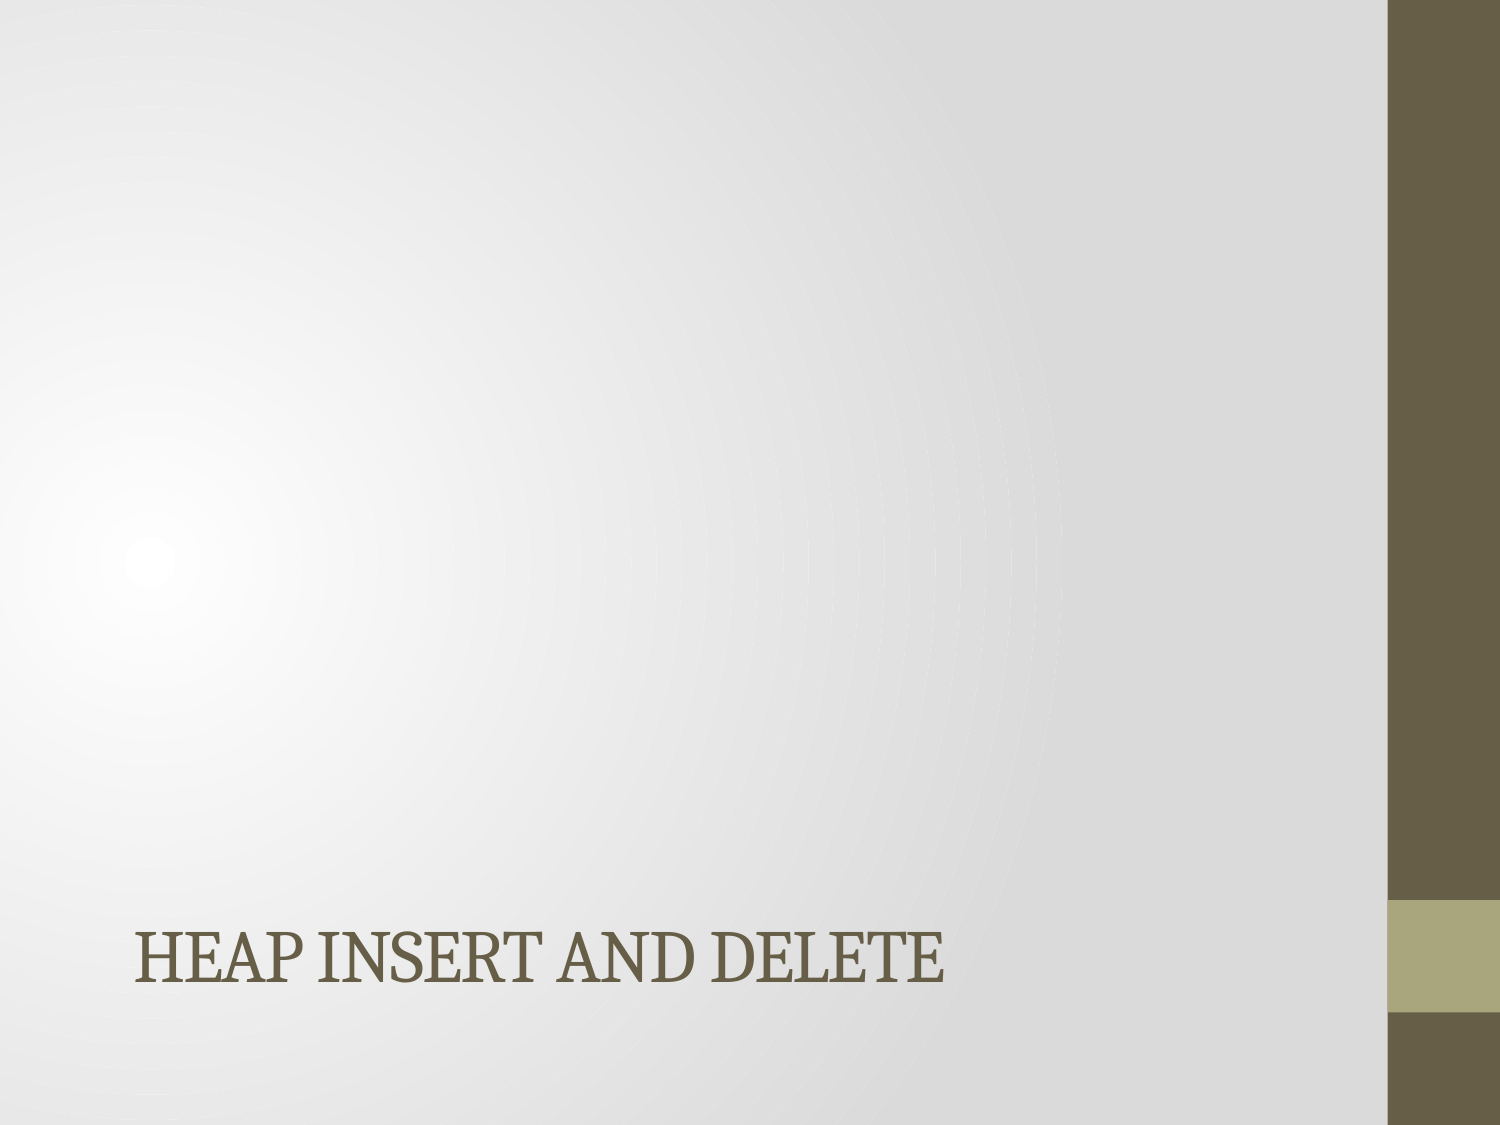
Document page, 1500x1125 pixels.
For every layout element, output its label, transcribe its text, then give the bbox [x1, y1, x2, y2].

title Heap insert and Delete [118, 900, 1375, 1092]
